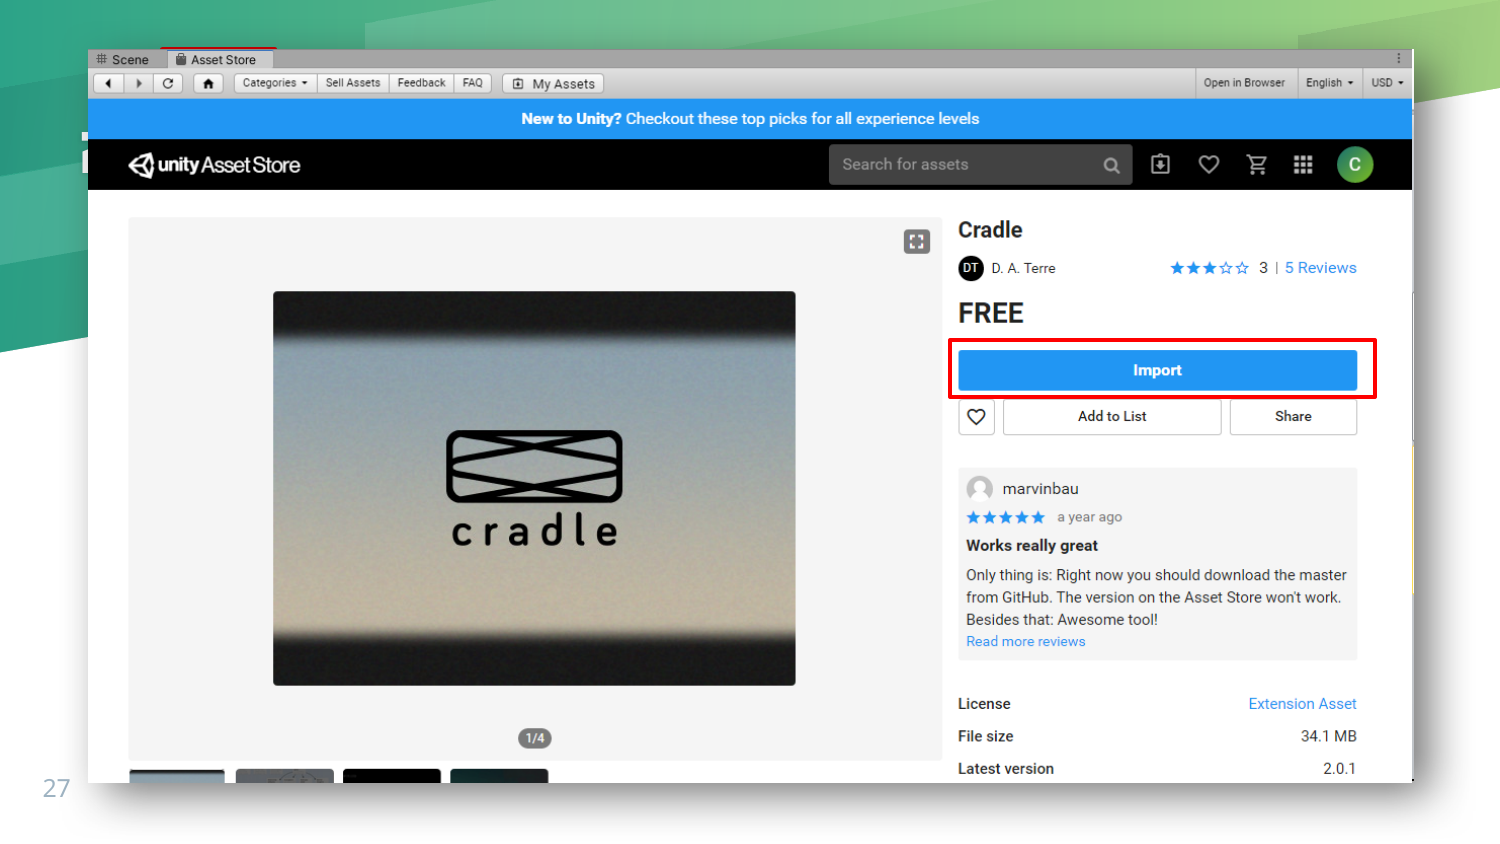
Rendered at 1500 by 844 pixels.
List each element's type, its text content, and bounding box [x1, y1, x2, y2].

slide_number 27 [42, 766, 84, 807]
picture [88, 49, 1415, 783]
title הורדה [75, 0, 975, 67]
